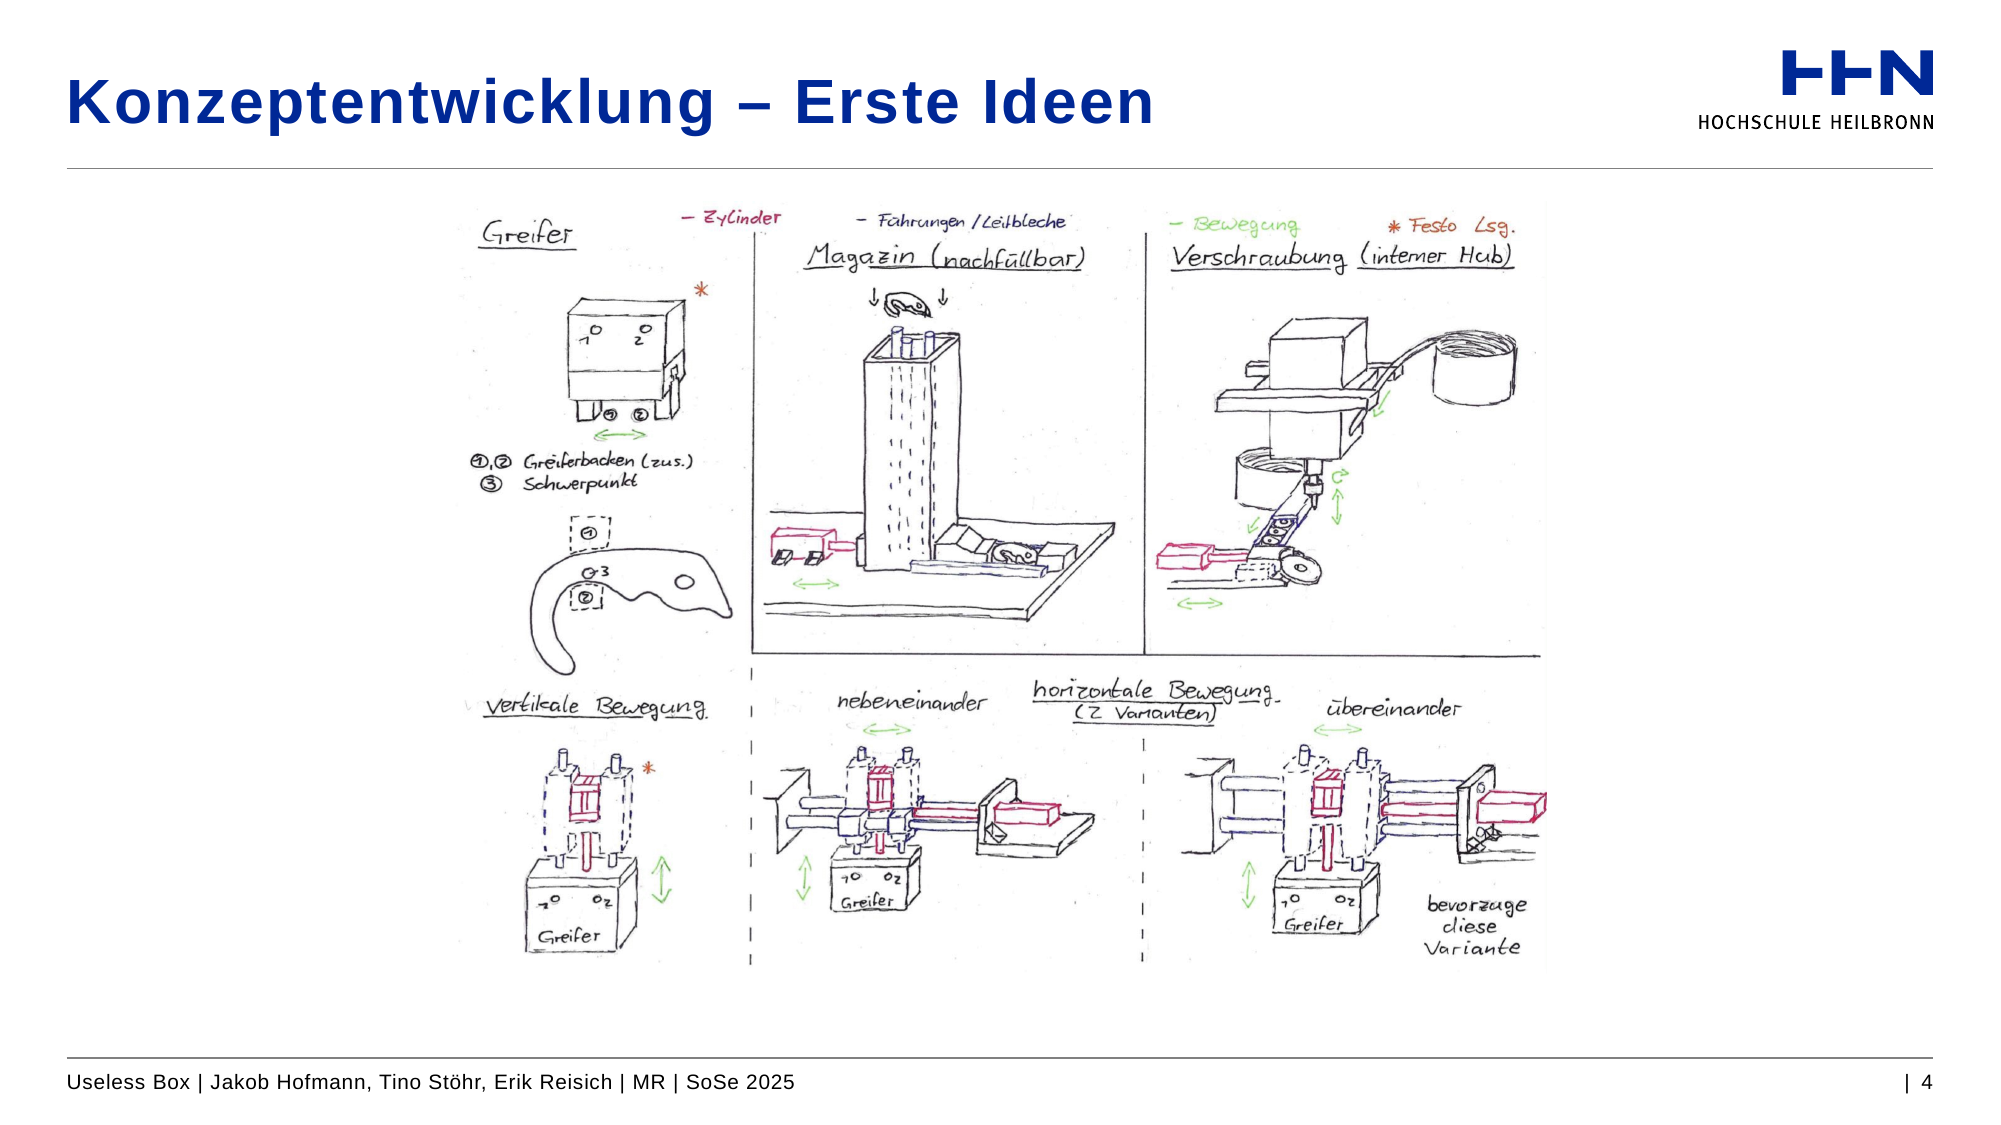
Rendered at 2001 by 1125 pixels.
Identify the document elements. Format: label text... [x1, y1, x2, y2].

picture [453, 201, 1547, 974]
footer Useless Box | Jakob Hofmann, Tino Stöhr, Erik Reisich | MR | SoSe 2025 [66, 1068, 1277, 1105]
slide_number | 4 [1621, 1068, 1933, 1105]
title Konzeptentwicklung – Erste Ideen [66, 60, 1690, 145]
